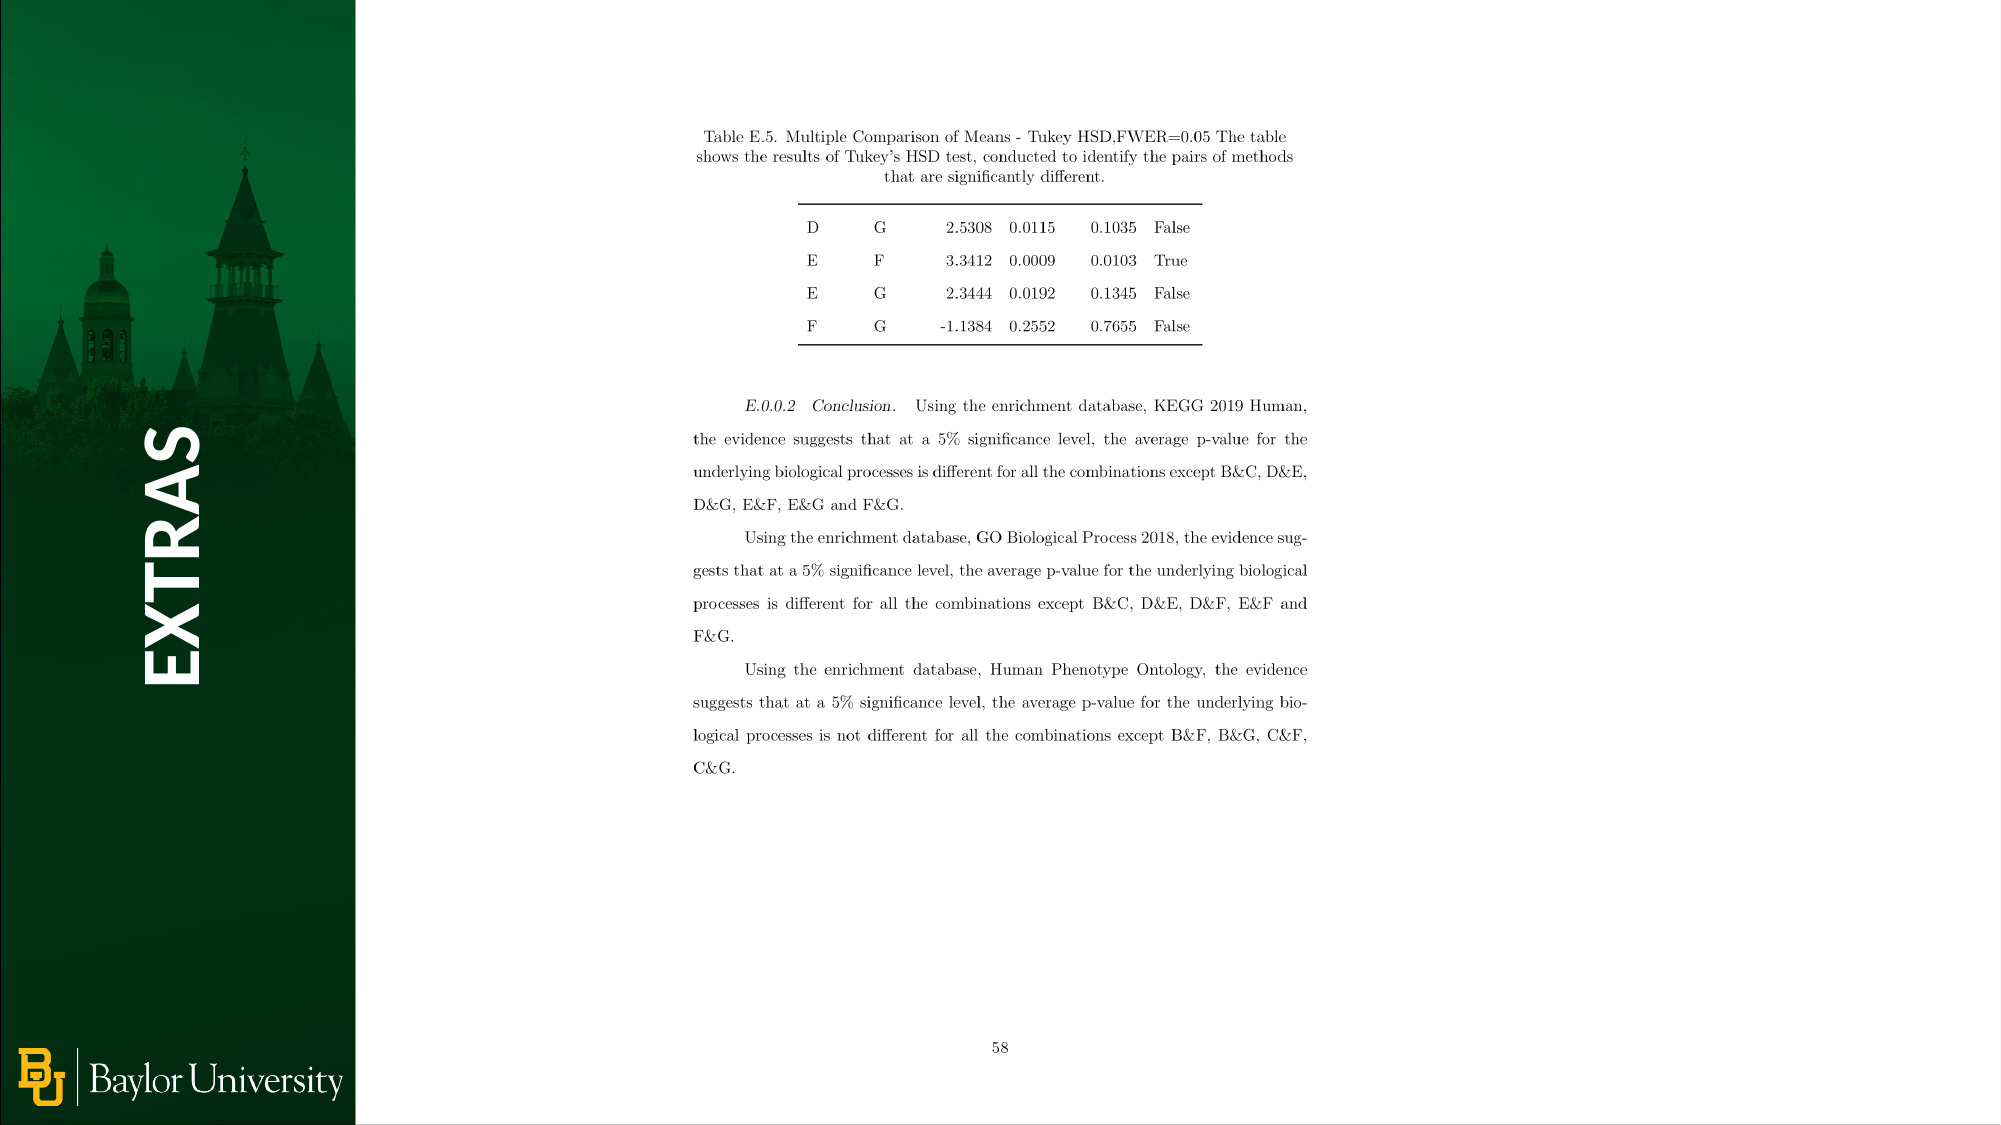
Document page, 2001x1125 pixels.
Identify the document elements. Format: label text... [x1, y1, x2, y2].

text_box EXTRAS [119, 230, 232, 886]
picture [0, 0, 2001, 1125]
